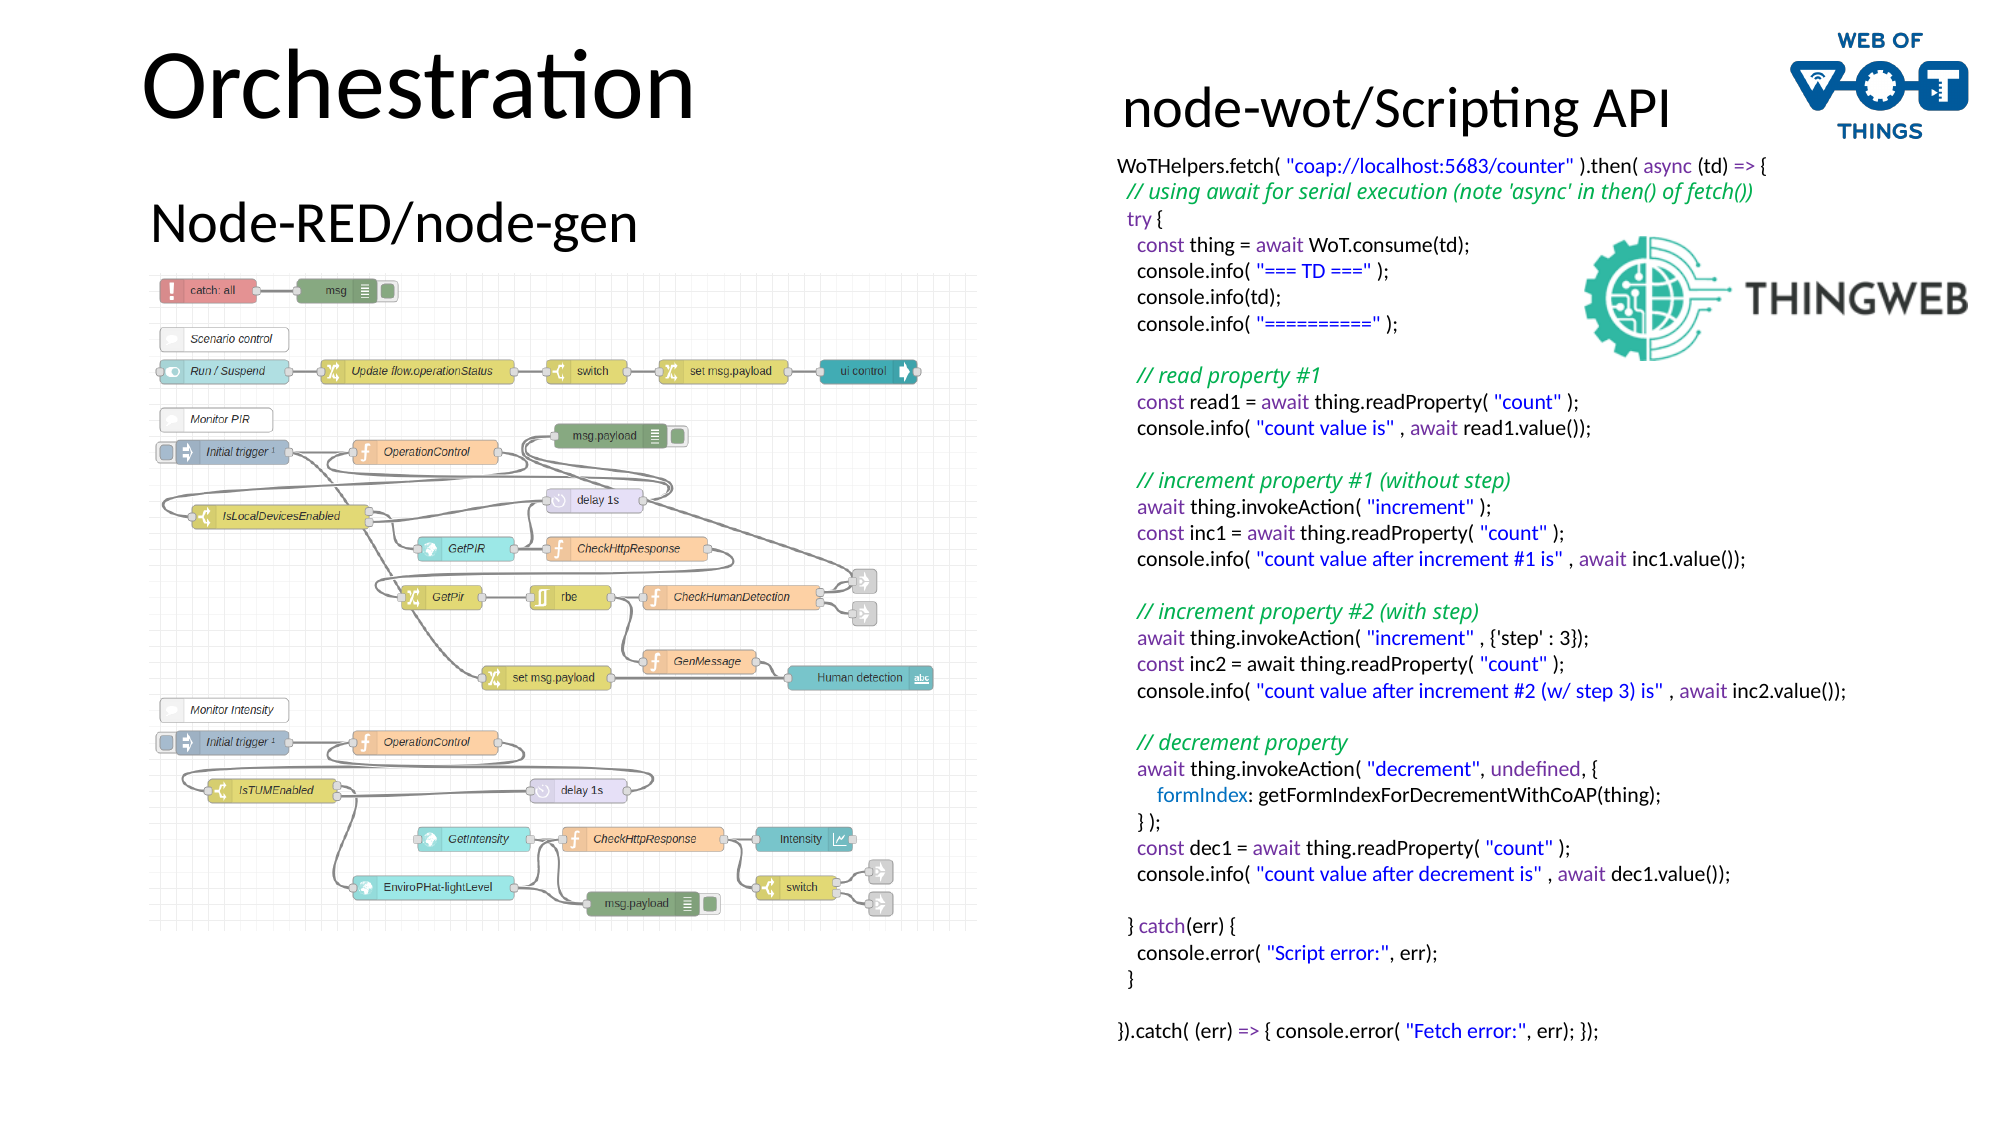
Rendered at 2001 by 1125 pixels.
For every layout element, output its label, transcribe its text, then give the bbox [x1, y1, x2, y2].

text_box Node-RED/node-gen [130, 183, 839, 255]
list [149, 273, 977, 931]
title Orchestration [51, 24, 1852, 215]
picture [1773, 22, 1985, 149]
text_box WoTHelpers.fetch( "coap://localhost:5683/counter" ).then( async (td) => { // using await for serial execution (note 'async' in then() of fetch()) try { const thing = await WoT.consume(td); console.info( "=== TD ===" ); console.info(td); console.info( "==========" ); // read property #1 const read1 = await thing.readProperty( "count" ); console.info( "count value is" , await read1.value()); // increment property #1 (without step) await thing.invokeAction( "increment" ); const inc1 = await thing.readProperty( "count" ); console.info( "count value after increment #1 is" , await inc1.value()); // increment property #2 (with step) await thing.invokeAction( "increment" , {'step' : 3}); const inc2 = await thing.readProperty( "count" ); console.info( "count value after increment #2 (w/ step 3) is" , await inc2.value()); // decrement property await thing.invokeAction( "decrement", undefined, { formIndex: getFormIndexForDecrementWithCoAP(thing); } ); const dec1 = await thing.readProperty( "count" ); console.info( "count value after decrement is" , await dec1.value()); } catch(err) { console.error( "Script error:", err); } }).catch( (err) => { console.error( "Fetch error:", err); }); [1102, 144, 1870, 1051]
picture [1584, 236, 1968, 361]
text_box node-wot/Scripting API [1102, 68, 1968, 140]
